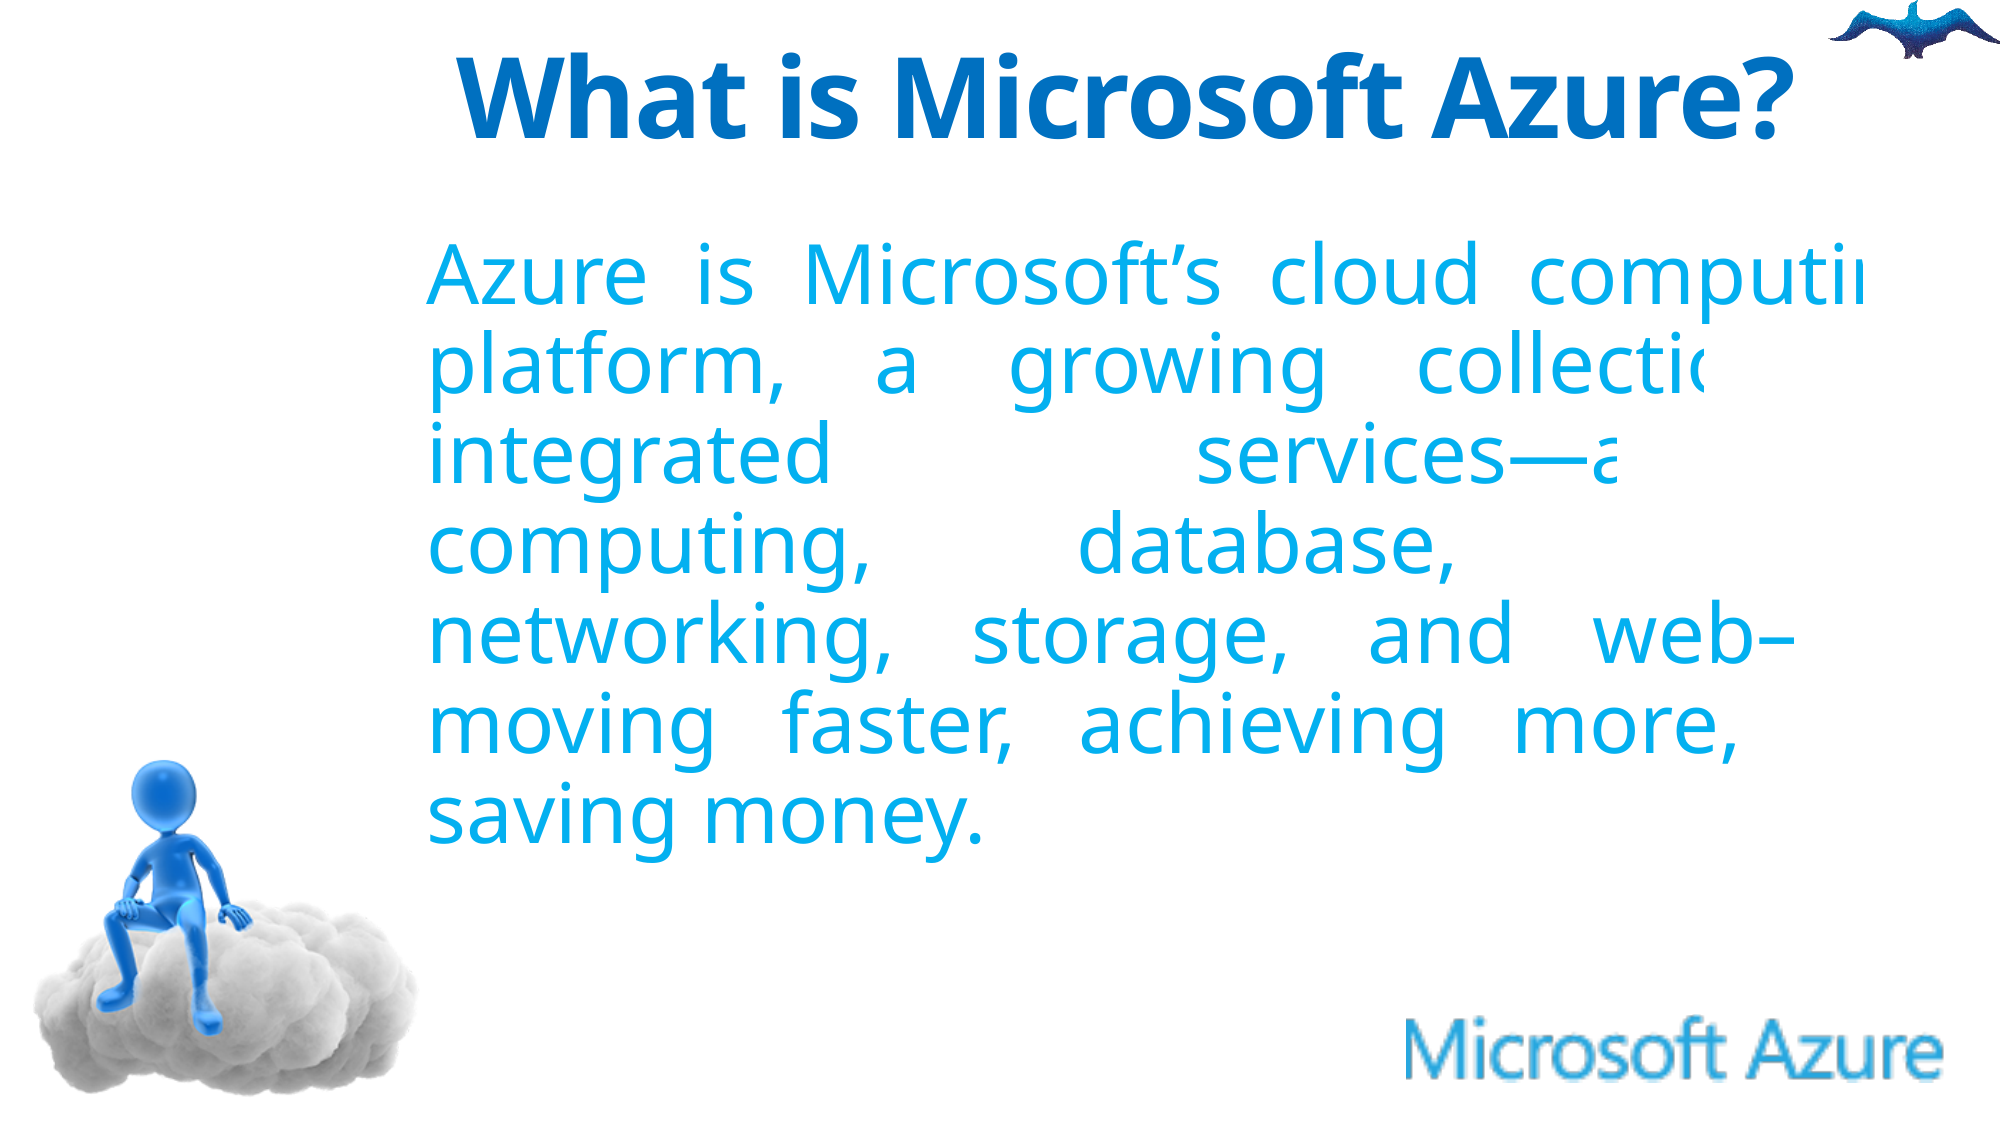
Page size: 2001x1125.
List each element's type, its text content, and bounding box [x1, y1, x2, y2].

picture [1406, 1014, 1947, 1083]
list Azure is Microsoft’s cloud computing platform, a growing collection of integrated services—analytics, computing, database, mobile, networking, storage, and web—for moving faster, achieving more, and saving money. [411, 224, 1970, 939]
picture [11, 753, 437, 1115]
picture [1828, 0, 2000, 59]
text_box What is Microsoft Azure? [436, 26, 1910, 161]
